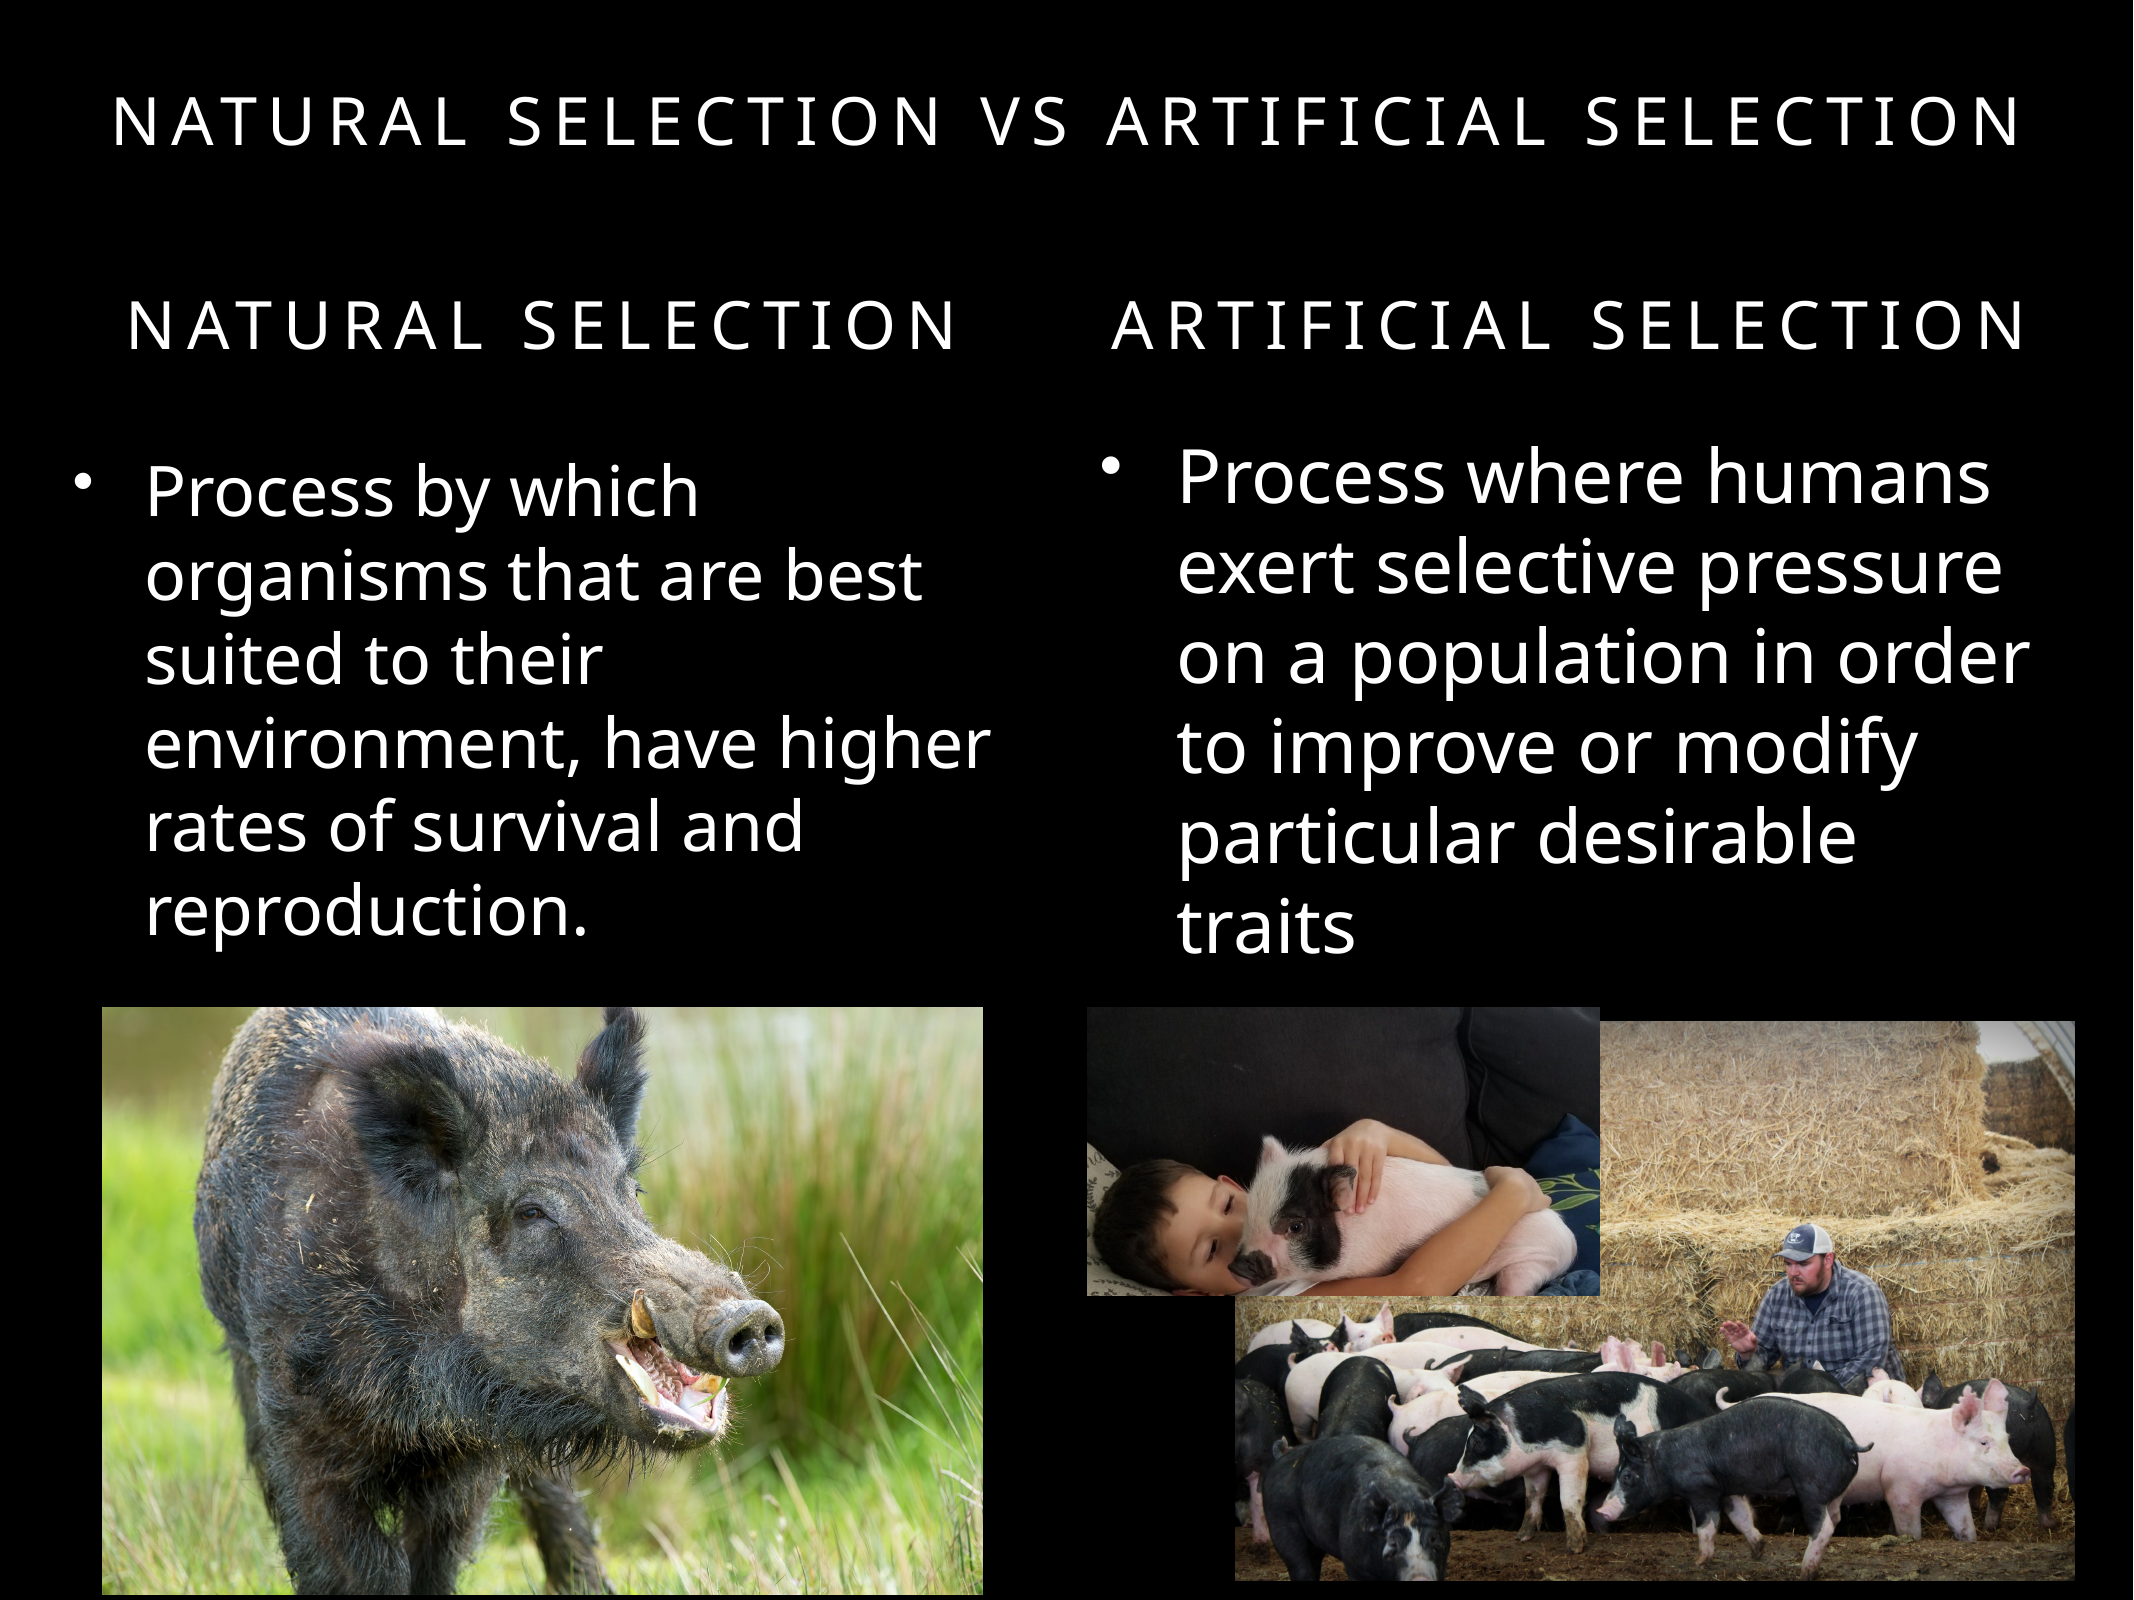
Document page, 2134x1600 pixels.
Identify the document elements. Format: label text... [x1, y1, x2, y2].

list Process by which organisms that are best suited to their environment, have higher rates of survival and reproduction. [63, 418, 1021, 979]
text_box Artificial selection [1098, 274, 2040, 390]
picture [101, 1007, 983, 1595]
title Natural selection vs artificial selection [71, 70, 2063, 187]
text_box Process where humans exert selective pressure on a population in order to improve or modify particular desirable traits [1091, 418, 2048, 978]
picture [1087, 1007, 2076, 1581]
text_box Natural selection [71, 274, 1013, 390]
